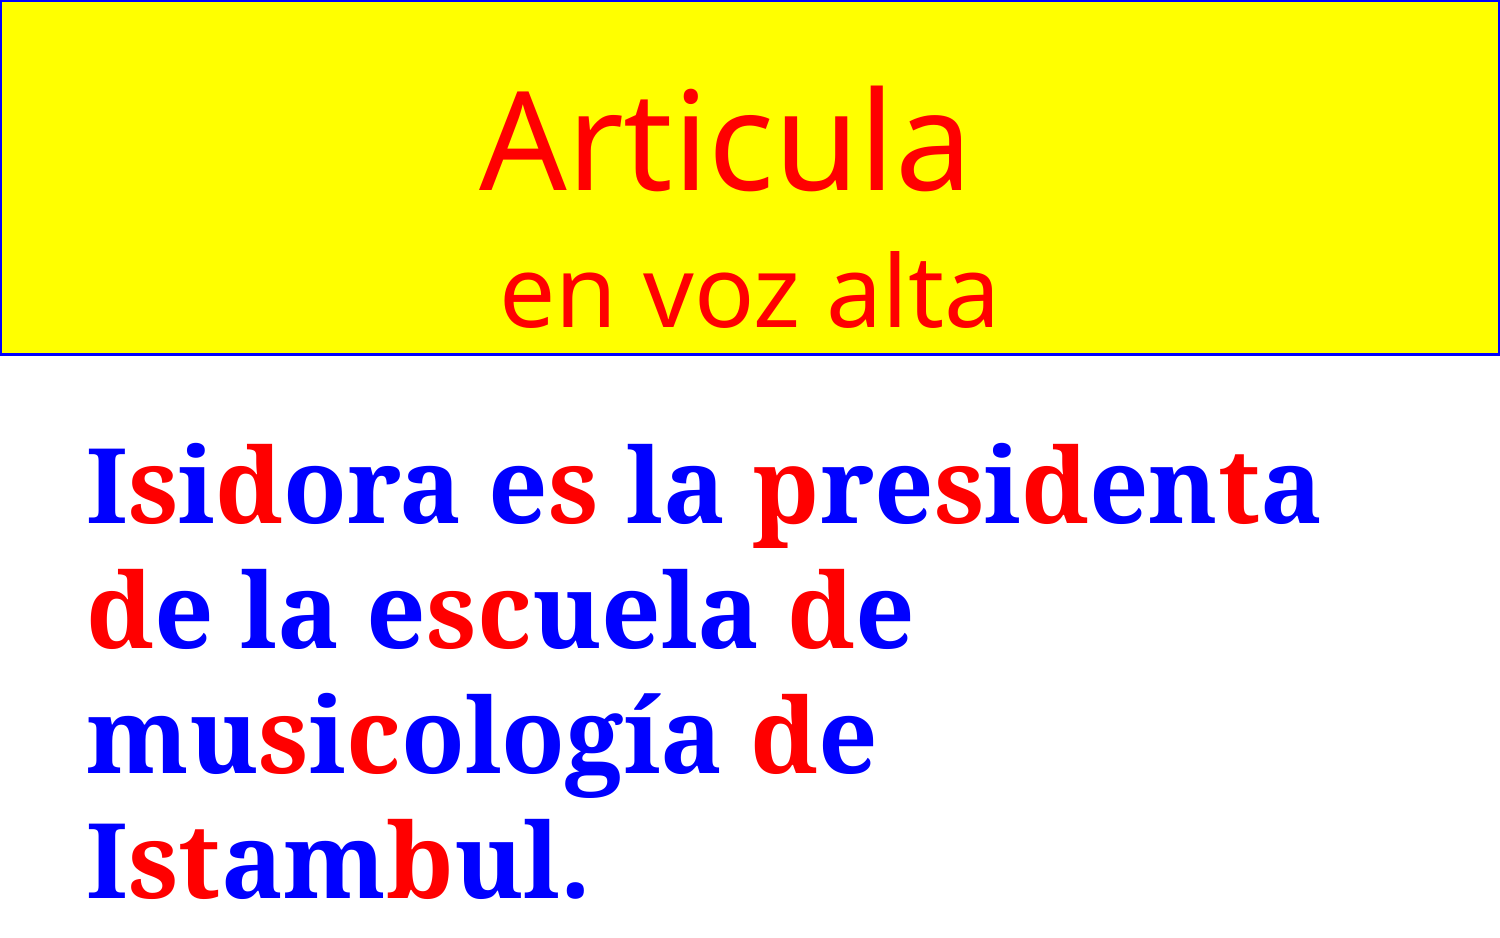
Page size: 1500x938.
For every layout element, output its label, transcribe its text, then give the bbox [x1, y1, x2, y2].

text_box Articula en voz alta [0, 0, 1500, 355]
text_box Isidora es la presidenta de la escuela de musicología de Istambul. [71, 412, 1463, 927]
